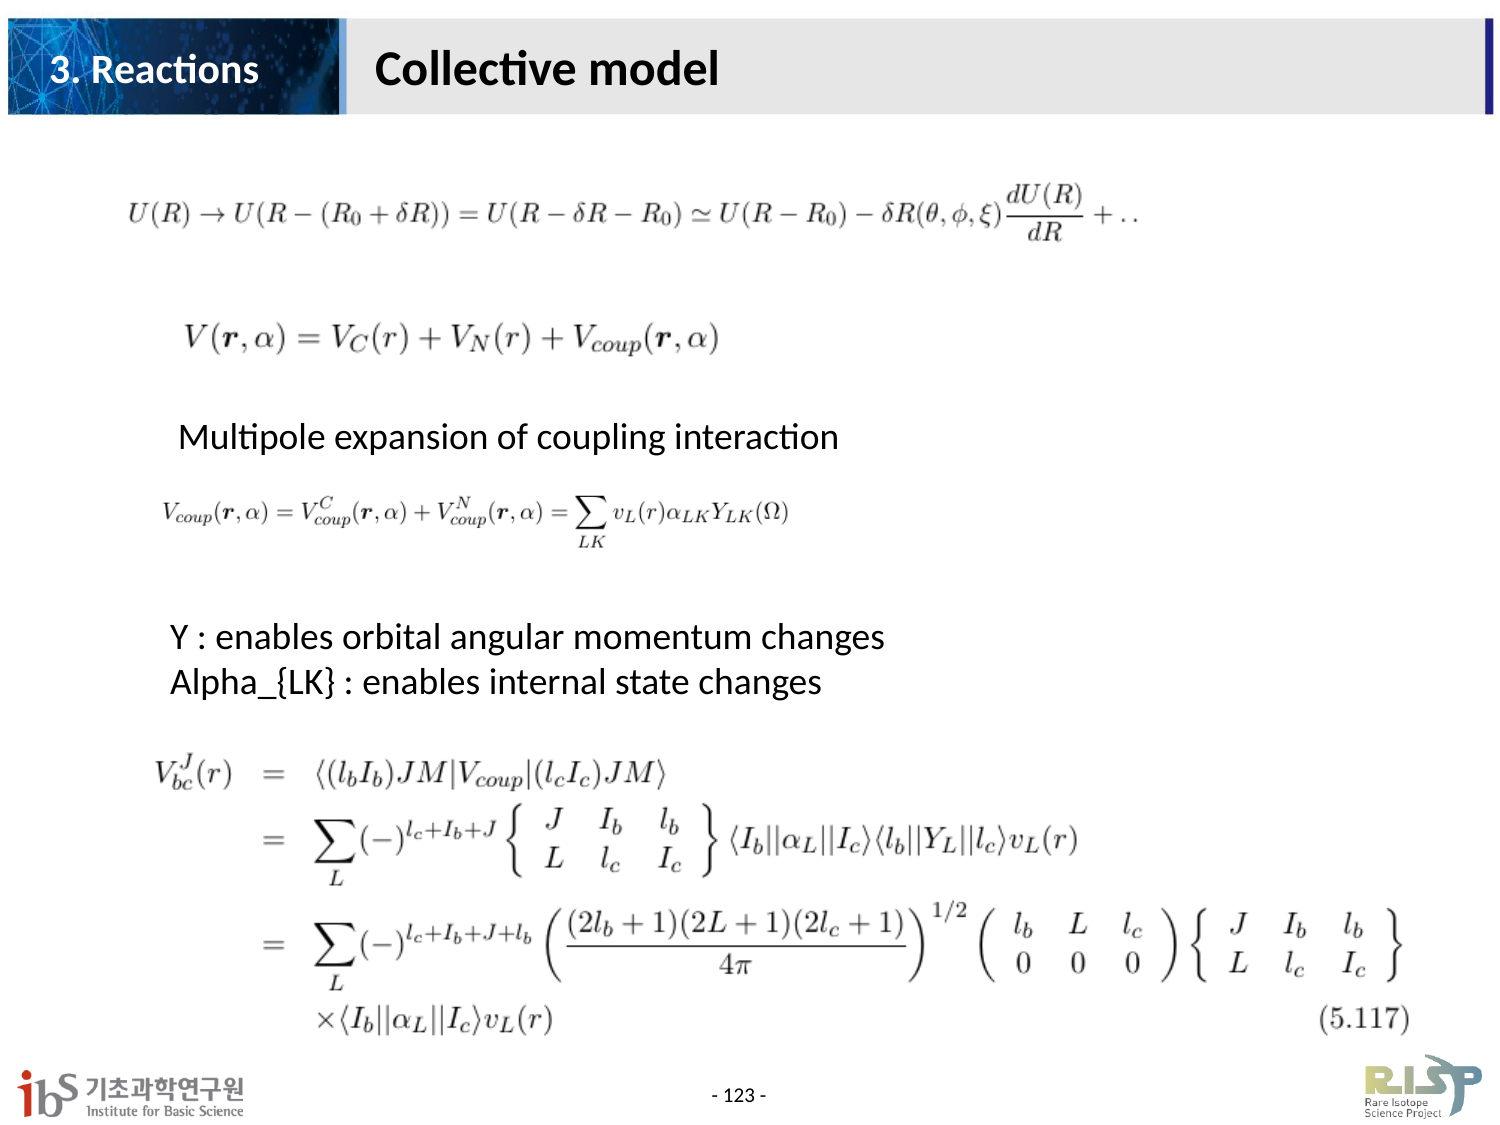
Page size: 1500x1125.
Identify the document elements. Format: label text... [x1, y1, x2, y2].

picture [2, 10, 1500, 130]
picture [147, 474, 801, 558]
picture [132, 730, 1482, 1119]
picture [164, 290, 743, 382]
text_box Multipole expansion of coupling interaction [163, 404, 856, 465]
picture [112, 155, 1146, 252]
text_box Y : enables orbital angular momentum changes Alpha_{LK} : enables internal state changes [155, 604, 901, 710]
picture [17, 1070, 243, 1117]
